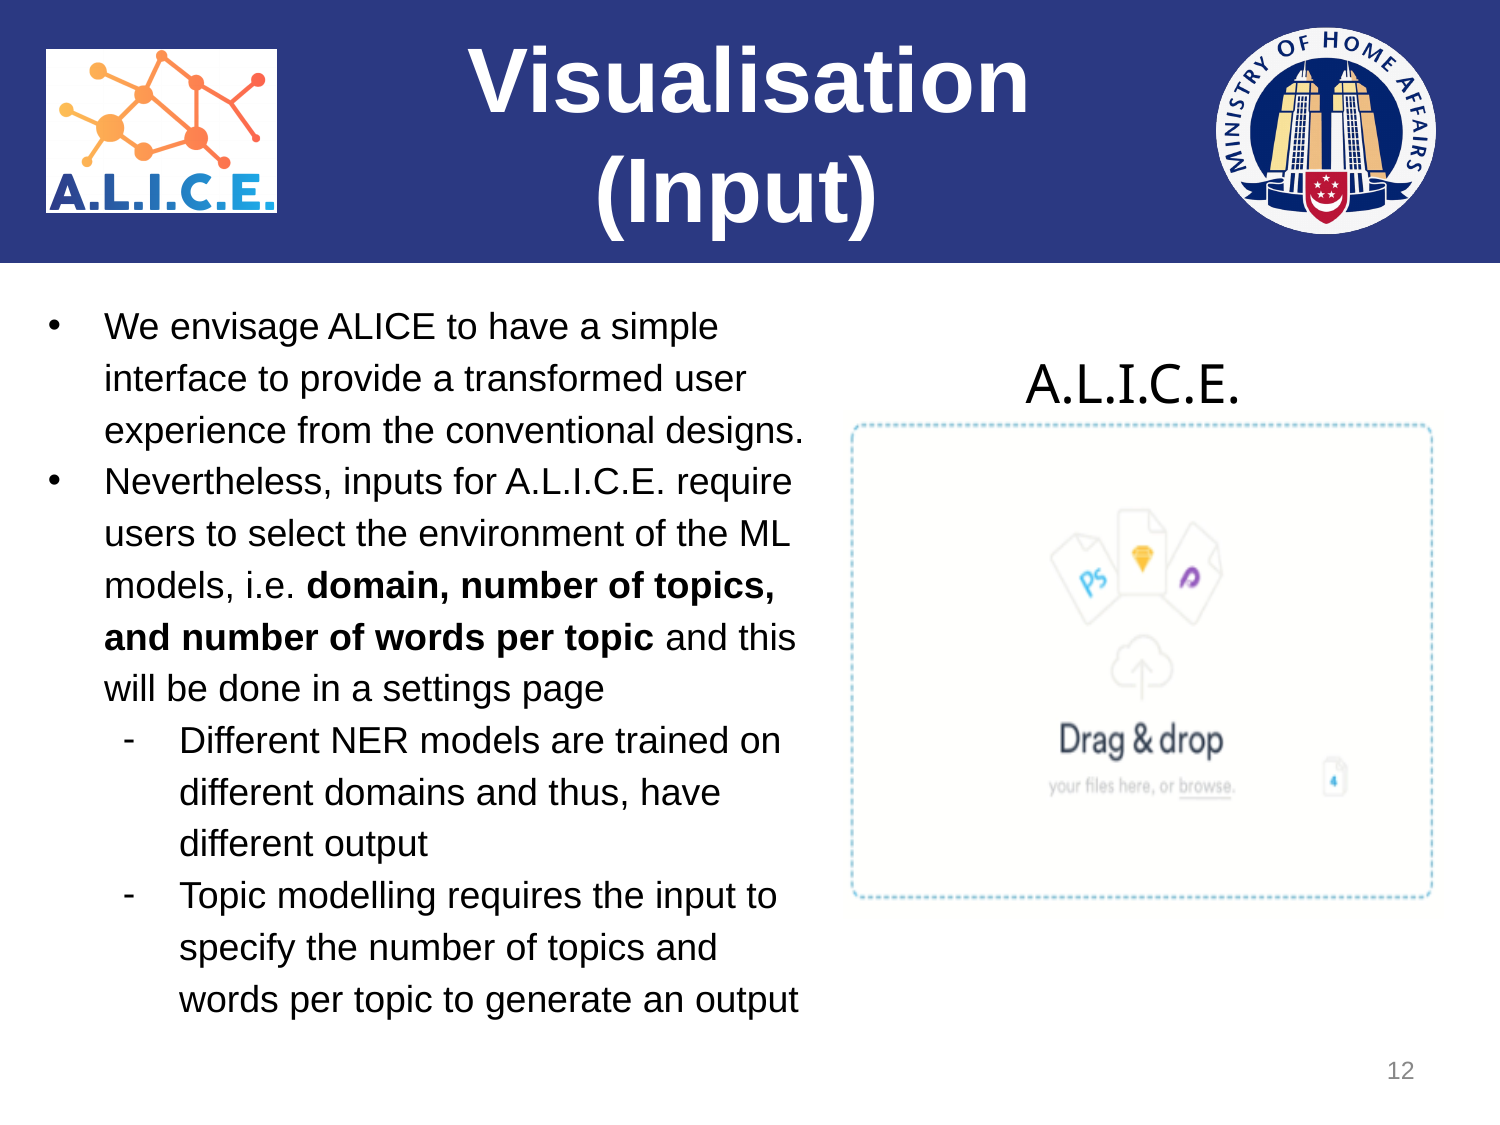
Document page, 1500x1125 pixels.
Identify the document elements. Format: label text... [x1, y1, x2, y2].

text_box A.L.I.C.E. [979, 334, 1289, 409]
slide_number ‹#› [1079, 1039, 1430, 1100]
picture [0, 0, 1500, 263]
title Visualisation (Input) [309, 37, 1191, 225]
list We envisage ALICE to have a simple interface to provide a transformed user experience from the conventional designs. Nevertheless, inputs for A.L.I.C.E. require users to select the environment of the ML models, i.e. domain, number of topics, and number of words per topic and this will be done in a settings page Different NER models are trained on different domains and thus, have different output Topic modelling requires the input to specify the number of topics and words per topic to generate an output [14, 280, 829, 986]
picture [843, 410, 1444, 919]
